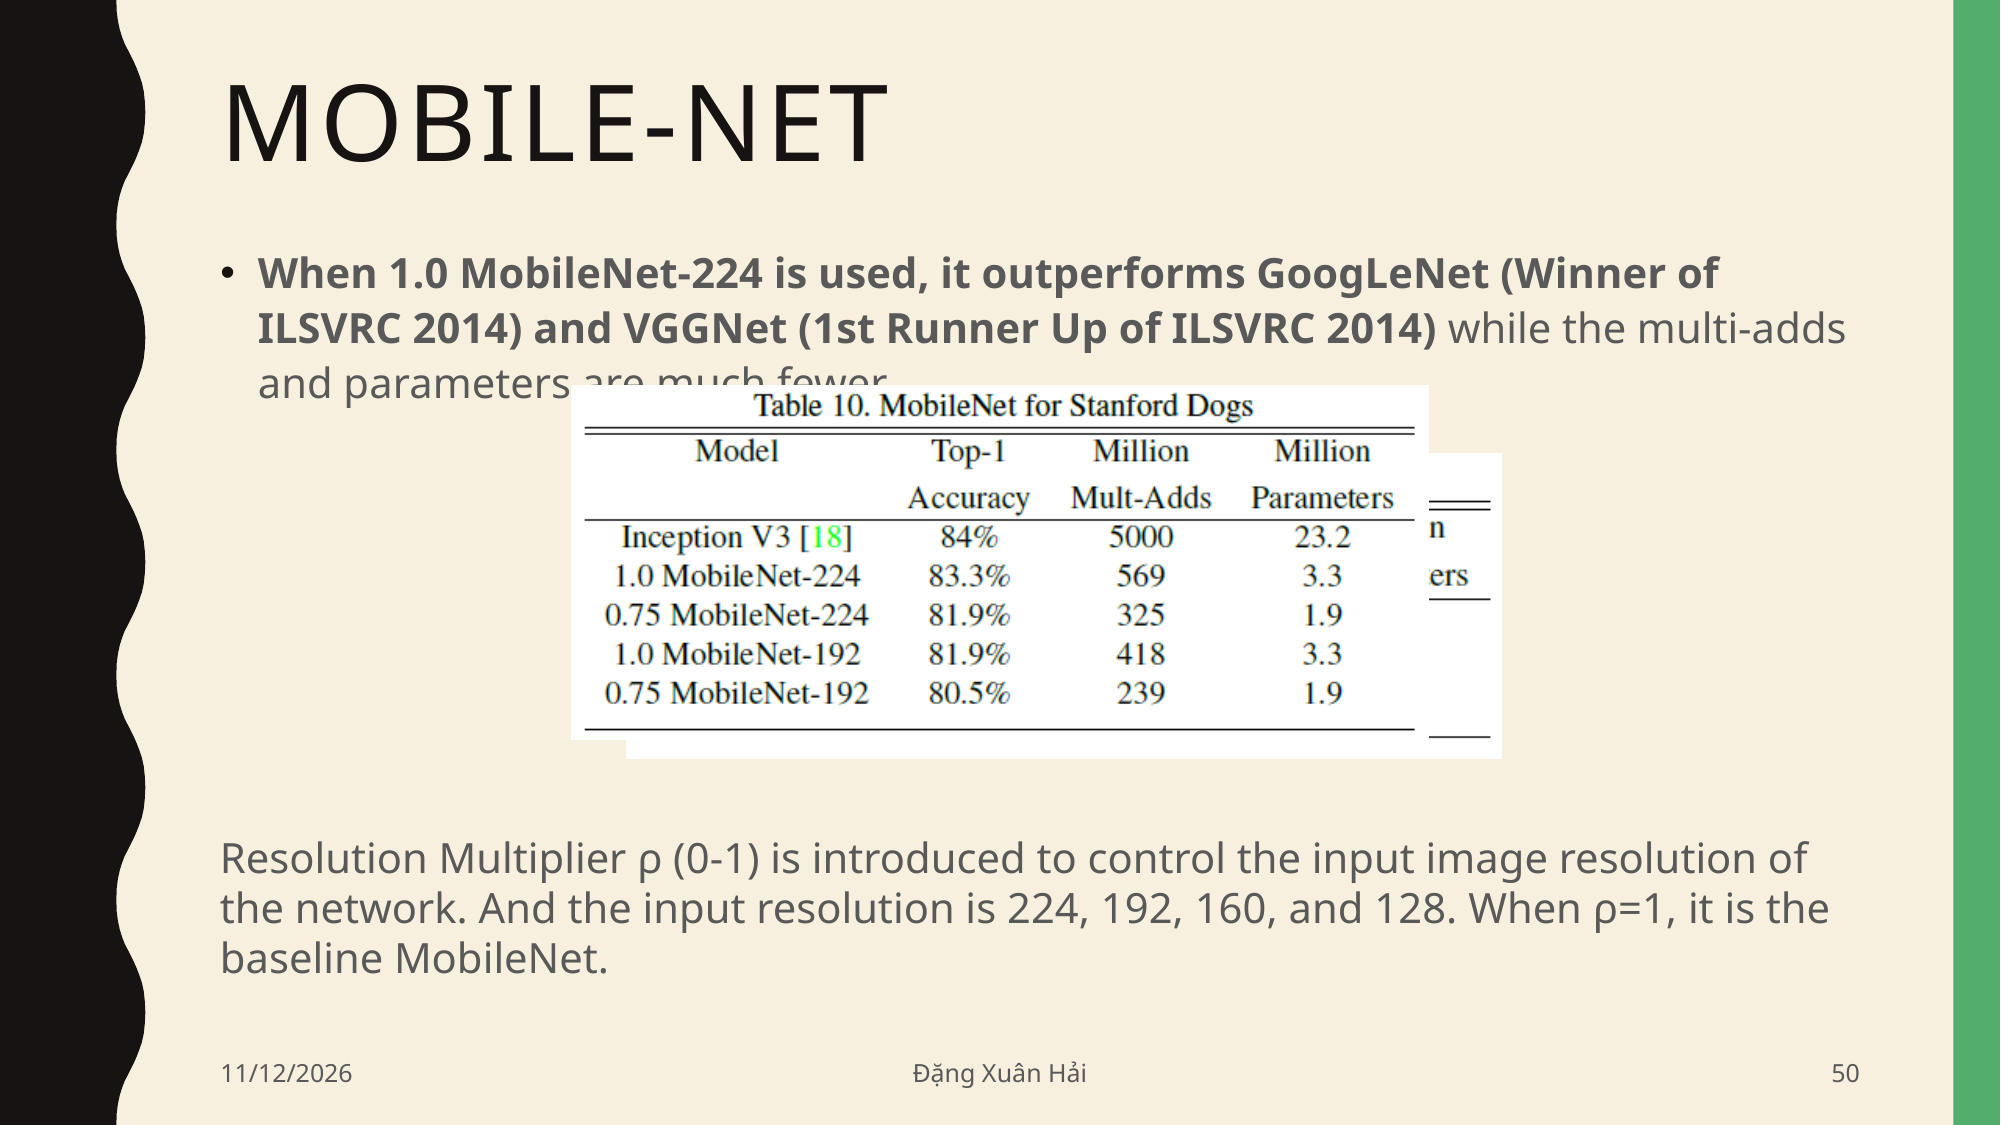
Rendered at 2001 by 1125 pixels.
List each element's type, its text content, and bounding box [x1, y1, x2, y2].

title Mobile-net [205, 62, 1875, 234]
footer Đặng Xuân Hải [662, 1045, 1338, 1103]
slide_number 50 [1412, 1045, 1875, 1103]
list When 1.0 MobileNet-224 is used, it outperforms GoogLeNet (Winner of ILSVRC 2014) and VGGNet (1st Runner Up of ILSVRC 2014) while the multi-adds and parameters are much fewer [205, 234, 1875, 824]
picture [571, 385, 1502, 759]
text_box Resolution Multiplier ρ (0-1) is introduced to control the input image resolution of the network. And the input resolution is 224, 192, 160, and 128. When ρ=1, it is the baseline MobileNet. [205, 824, 1875, 989]
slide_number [205, 1045, 588, 1103]
